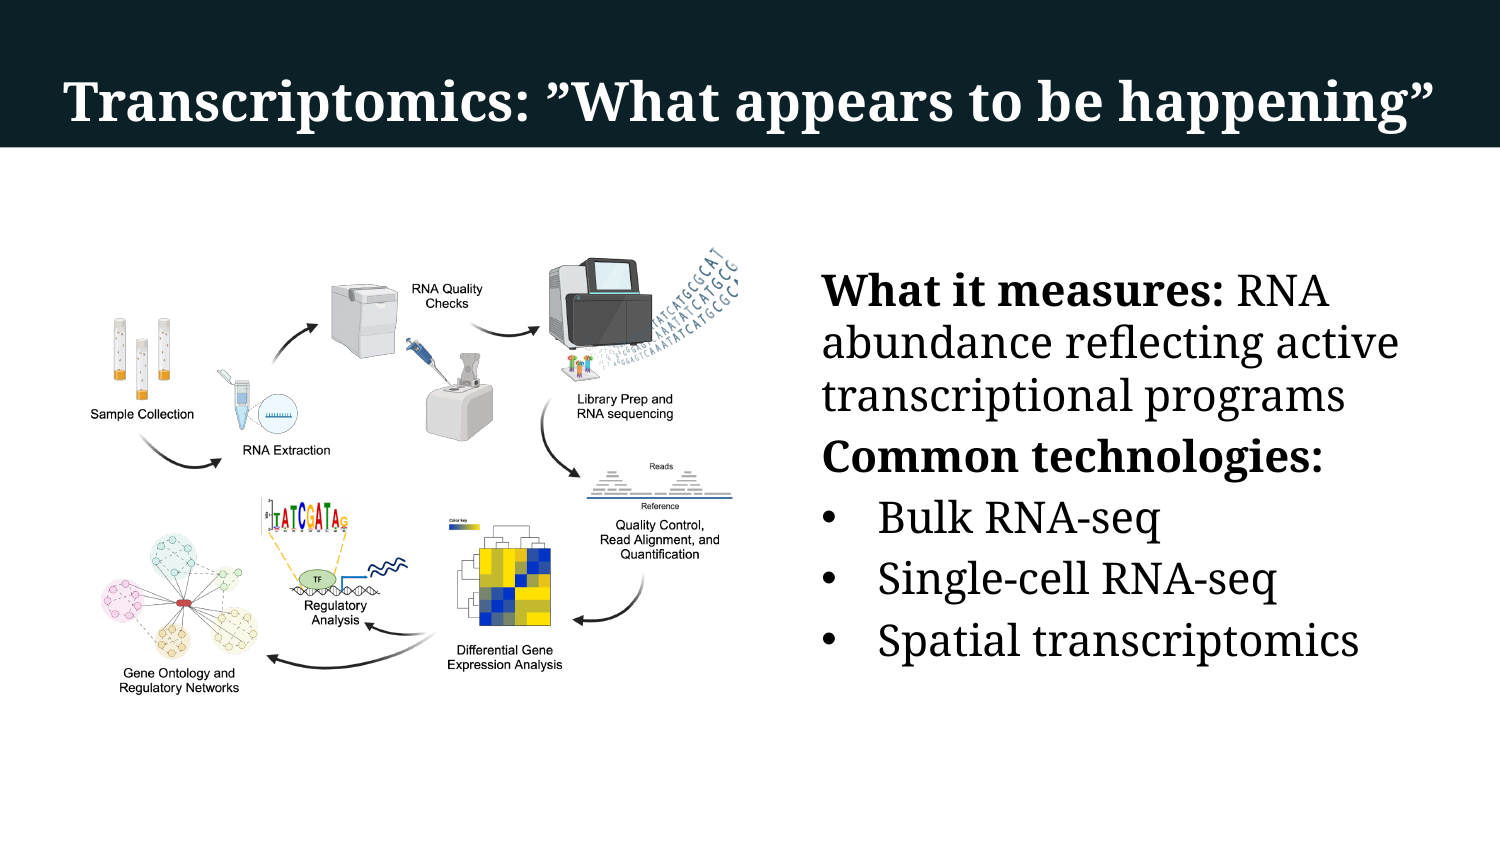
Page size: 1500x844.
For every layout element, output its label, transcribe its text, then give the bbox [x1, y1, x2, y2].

picture [74, 243, 738, 708]
title Transcriptomics: ”What appears to be happening” [0, 33, 1500, 175]
list What it measures: RNA abundance reflecting active transcriptional programs Common technologies: Bulk RNA-seq Single-cell RNA-seq Spatial transcriptomics [806, 254, 1469, 719]
